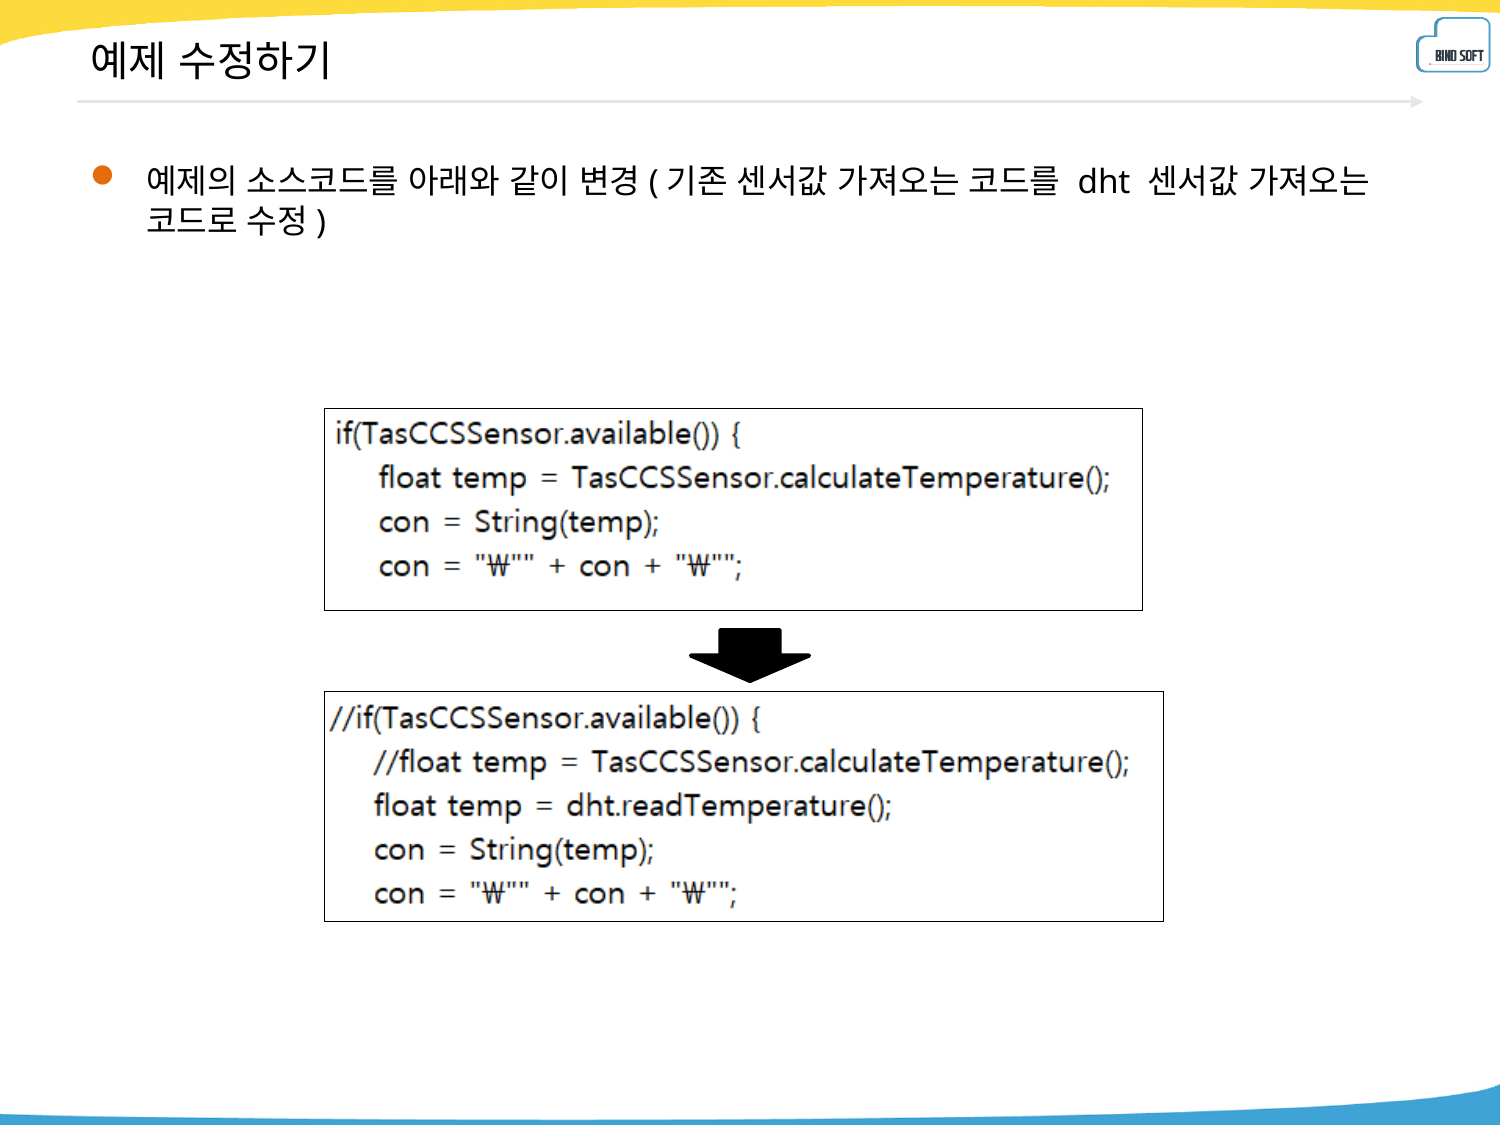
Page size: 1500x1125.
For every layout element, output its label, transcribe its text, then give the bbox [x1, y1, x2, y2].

title 예제 수정하기 [75, 11, 1425, 108]
picture [324, 408, 1143, 611]
list 예제의 소스코드를 아래와 같이 변경(기존 센서값 가져오는 코드를 dht 센서값 가져오는 코드로 수정) [75, 152, 1425, 1055]
picture [0, 1084, 1500, 1125]
picture [324, 691, 1165, 922]
picture [0, 0, 1500, 74]
text_box [688, 628, 812, 683]
